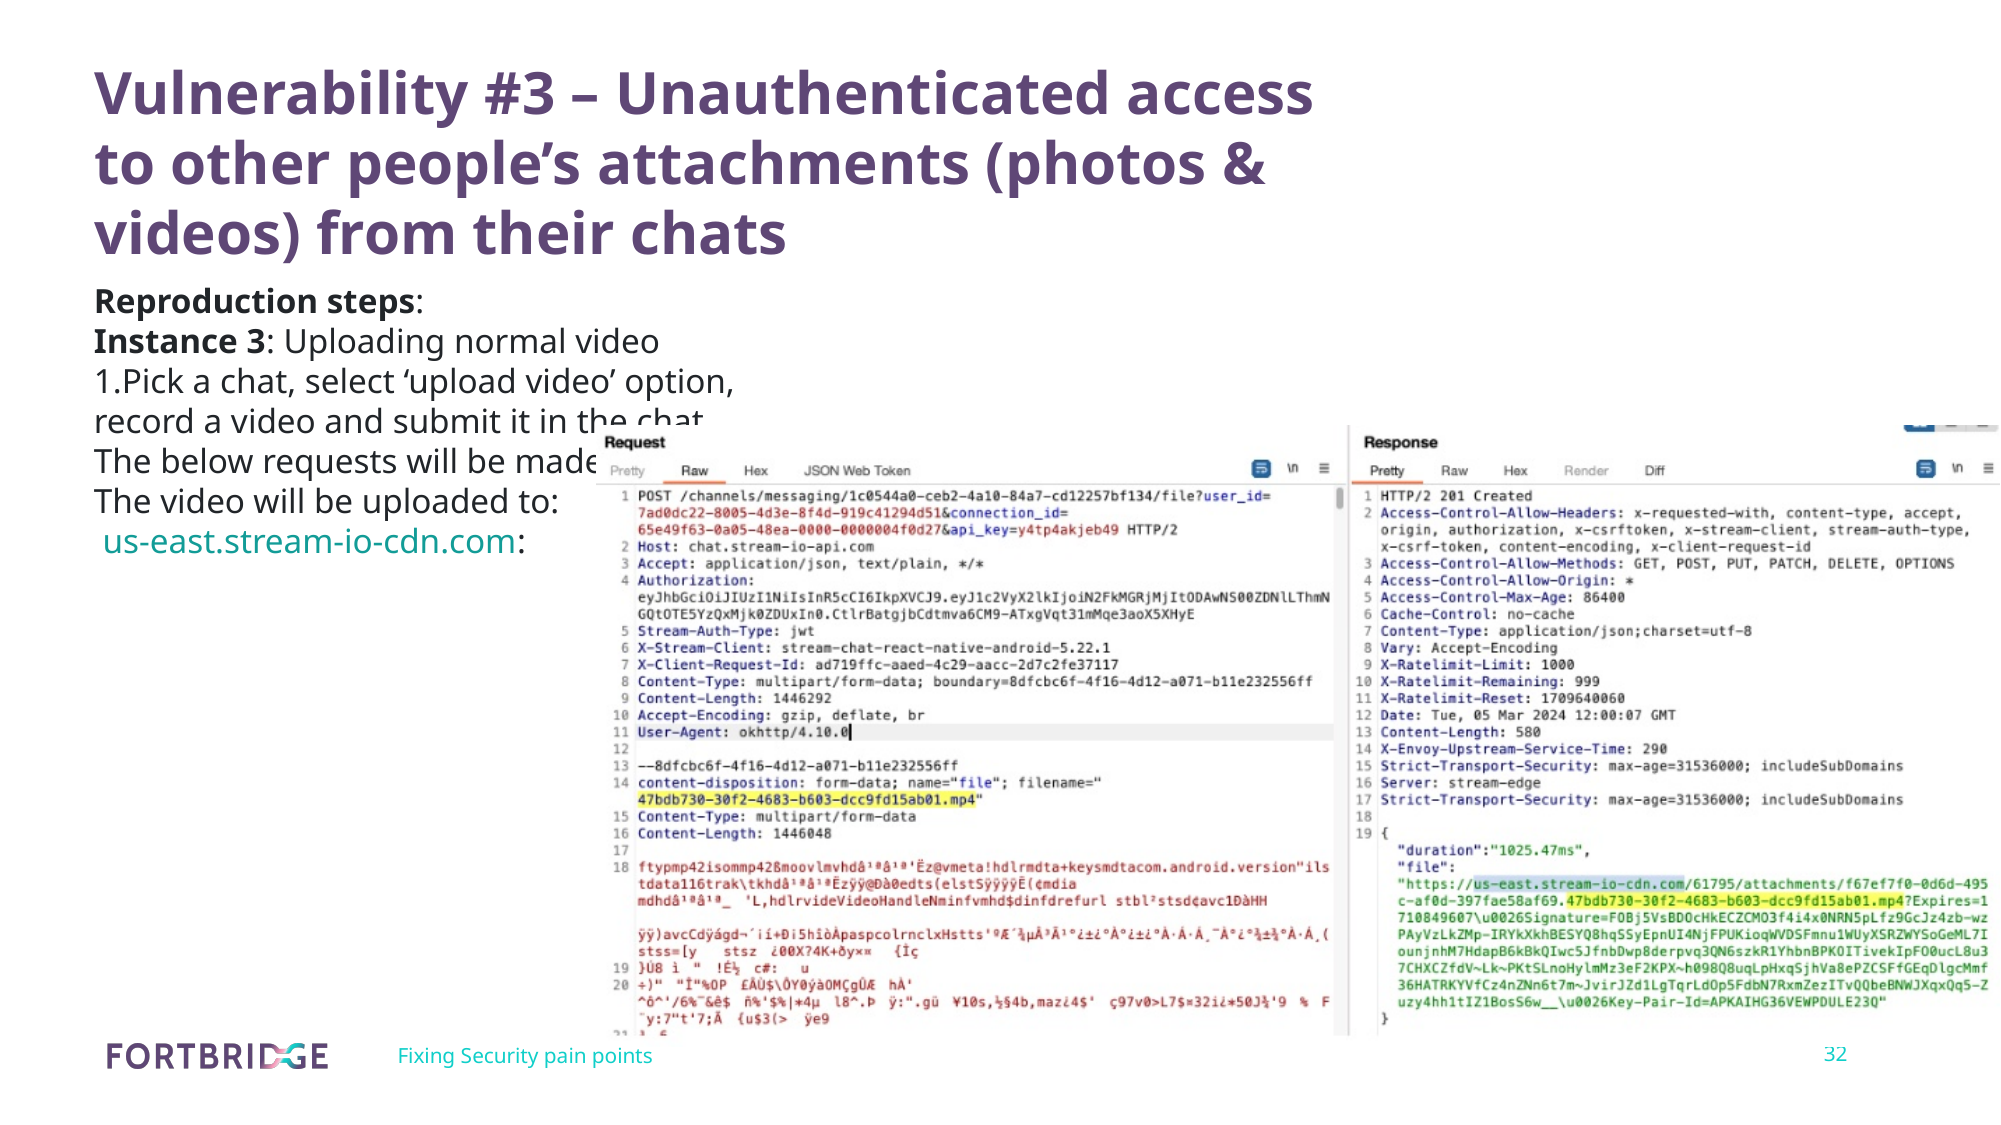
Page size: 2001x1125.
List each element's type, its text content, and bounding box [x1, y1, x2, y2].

text_box Reproduction steps: Instance 3: Uploading normal video 1.Pick a chat, select ‘upload video’ option, record a video and submit it in the chat. The below requests will be made. The video will be uploaded to: us-east.stream-io-cdn.com: [79, 274, 834, 613]
picture [107, 1043, 328, 1069]
slide_number 32 [1795, 1047, 1863, 1085]
footer Fixing Security pain points [382, 1025, 910, 1086]
picture [596, 425, 2000, 1047]
title Vulnerability #3 – Unauthenticated access to other people’s attachments (photos & videos) from their chats [79, 41, 1377, 274]
